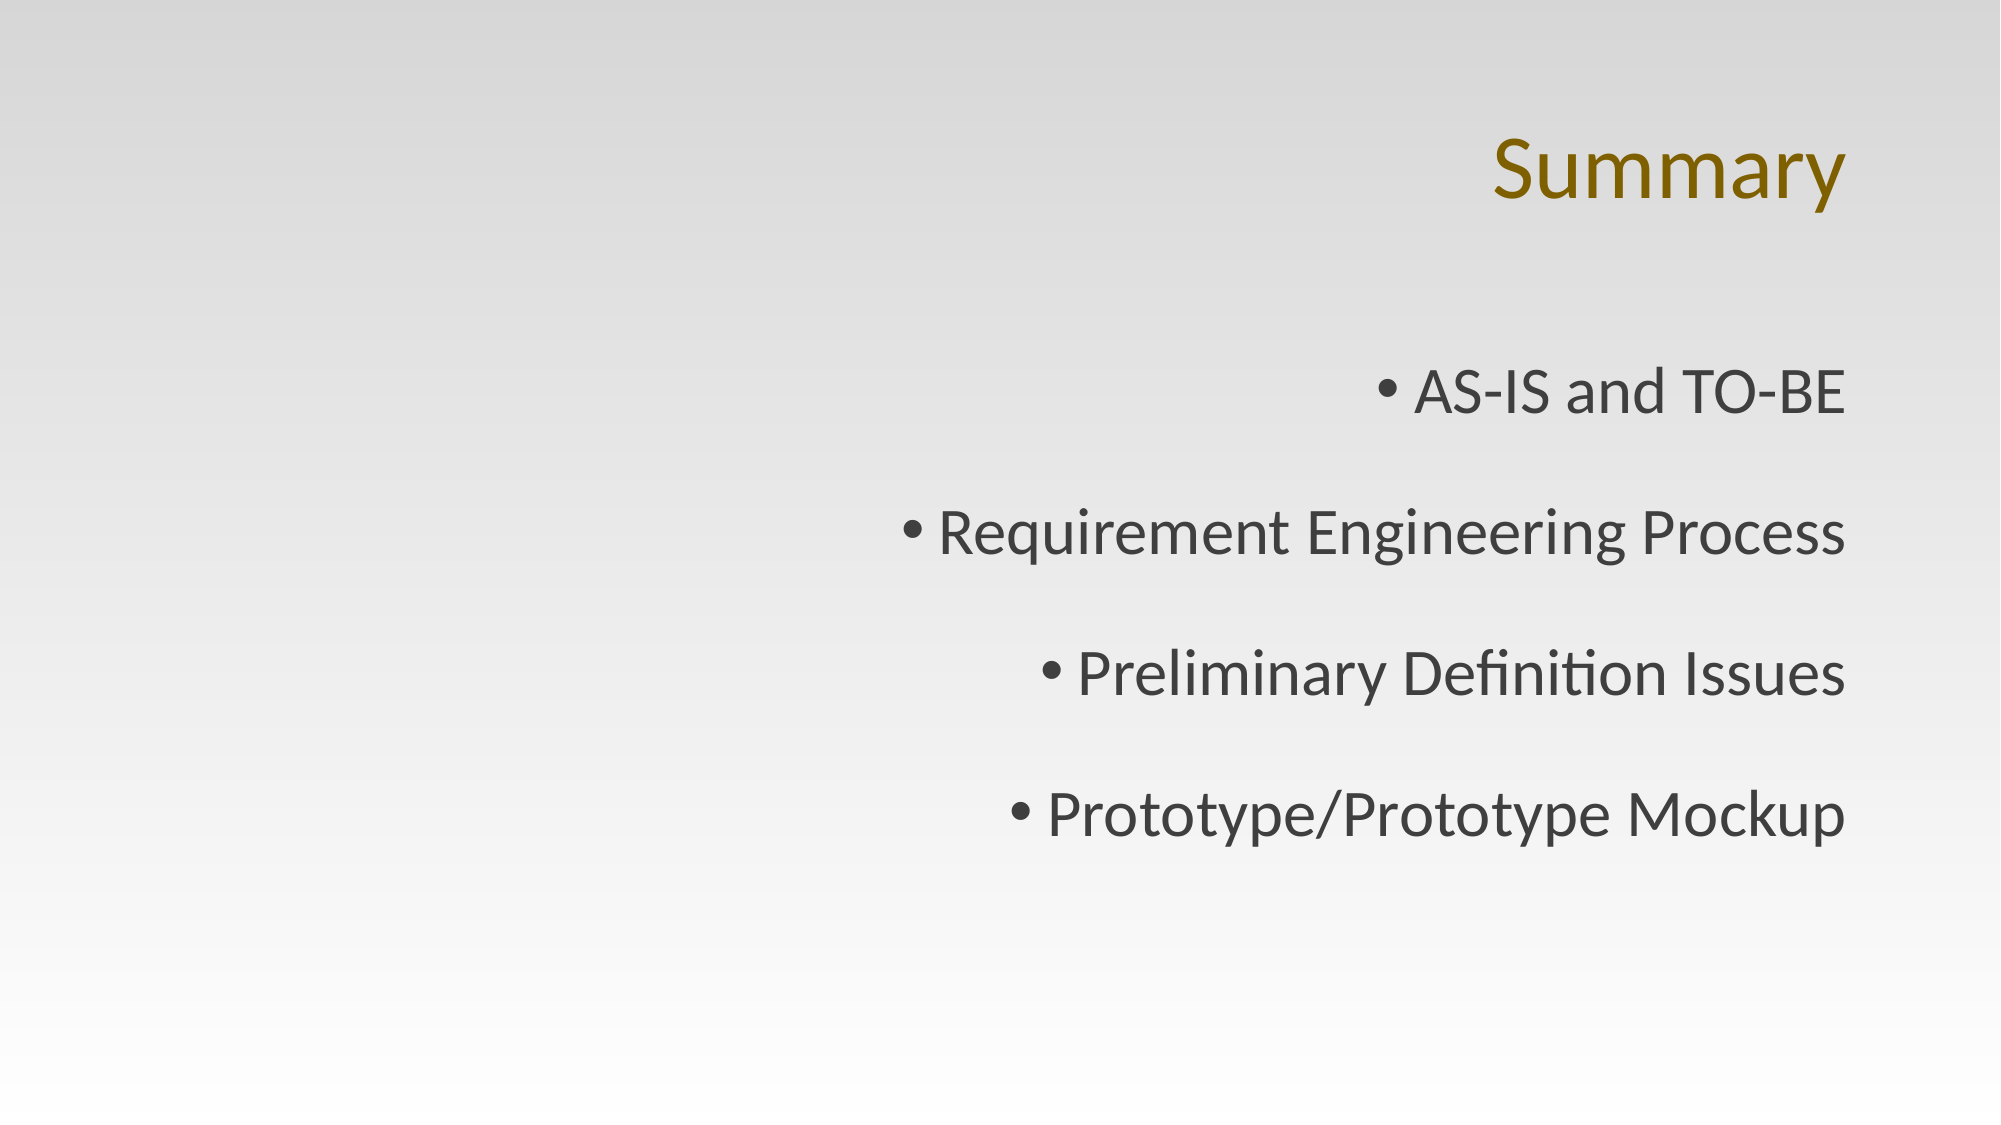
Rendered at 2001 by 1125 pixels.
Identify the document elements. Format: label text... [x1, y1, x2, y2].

list AS-IS and TO-BE Requirement Engineering Process Preliminary Definition Issues Prototype/Prototype Mockup [137, 299, 1863, 1014]
title Summary [137, 59, 1863, 278]
